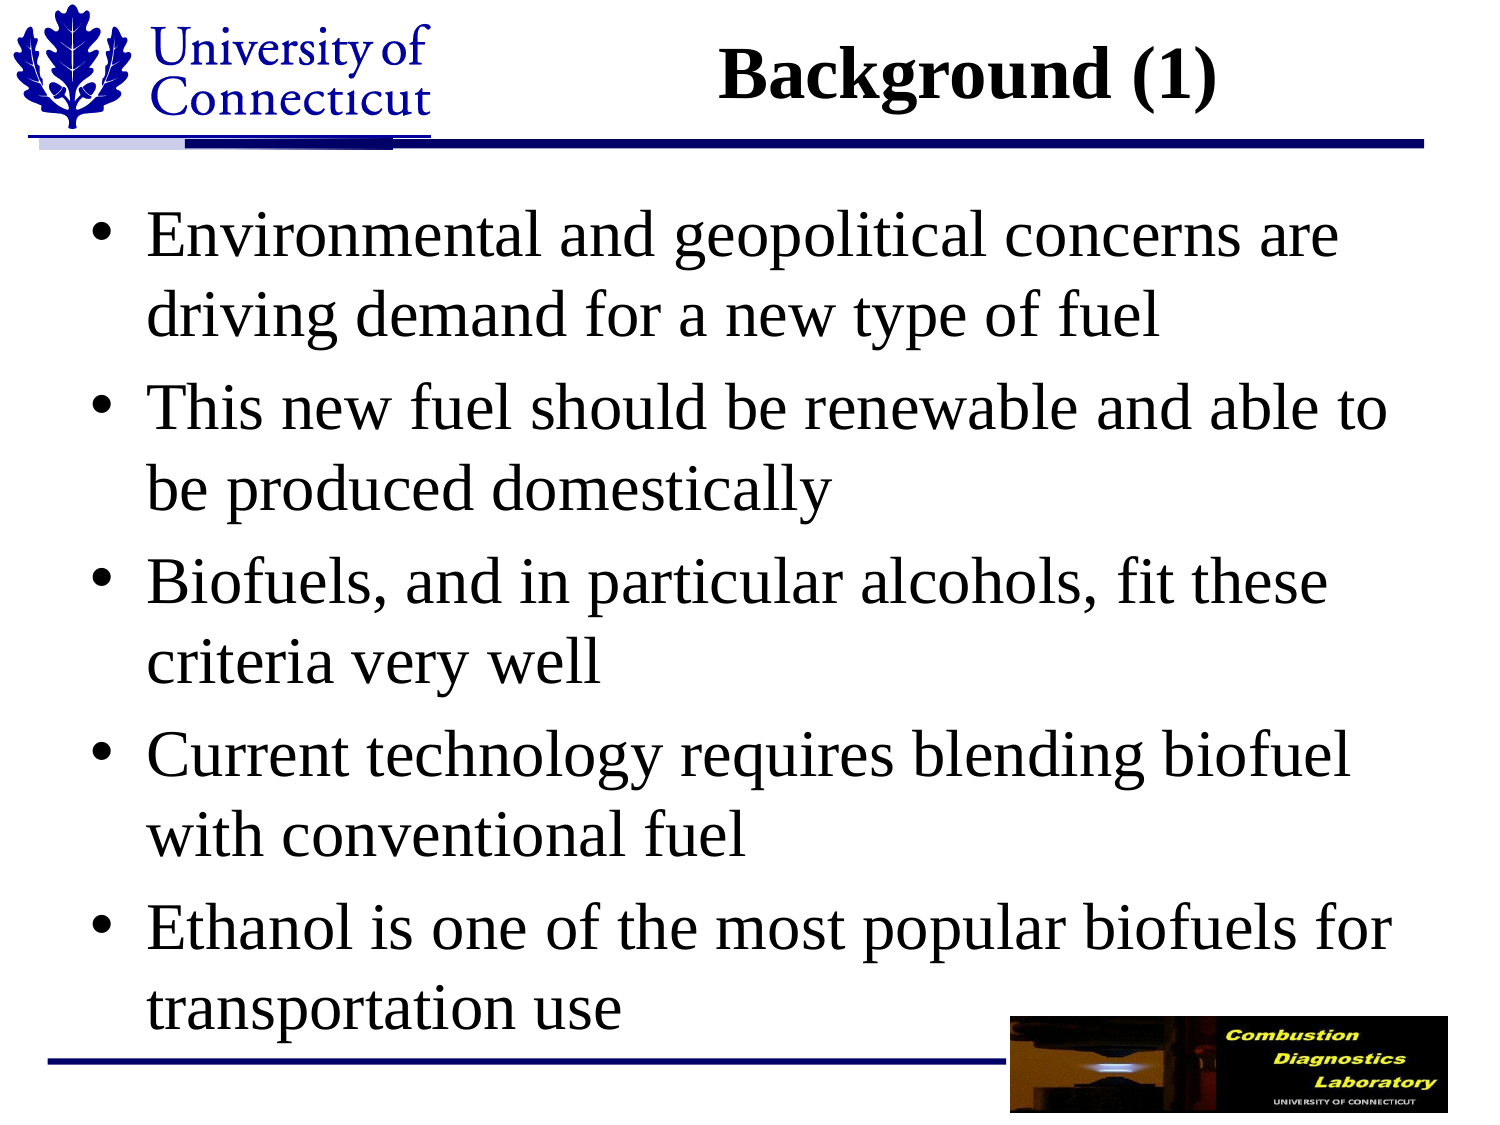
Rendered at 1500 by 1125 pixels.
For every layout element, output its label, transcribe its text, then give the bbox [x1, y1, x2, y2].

picture [39, 138, 393, 150]
picture [1010, 1016, 1448, 1113]
list Environmental and geopolitical concerns are driving demand for a new type of fuel This new fuel should be renewable and able to be produced domestically Biofuels, and in particular alcohols, fit these criteria very well Current technology requires blending biofuel with conventional fuel Ethanol is one of the most popular biofuels for transportation use [74, 182, 1426, 1076]
title Background (1) [437, 0, 1500, 138]
